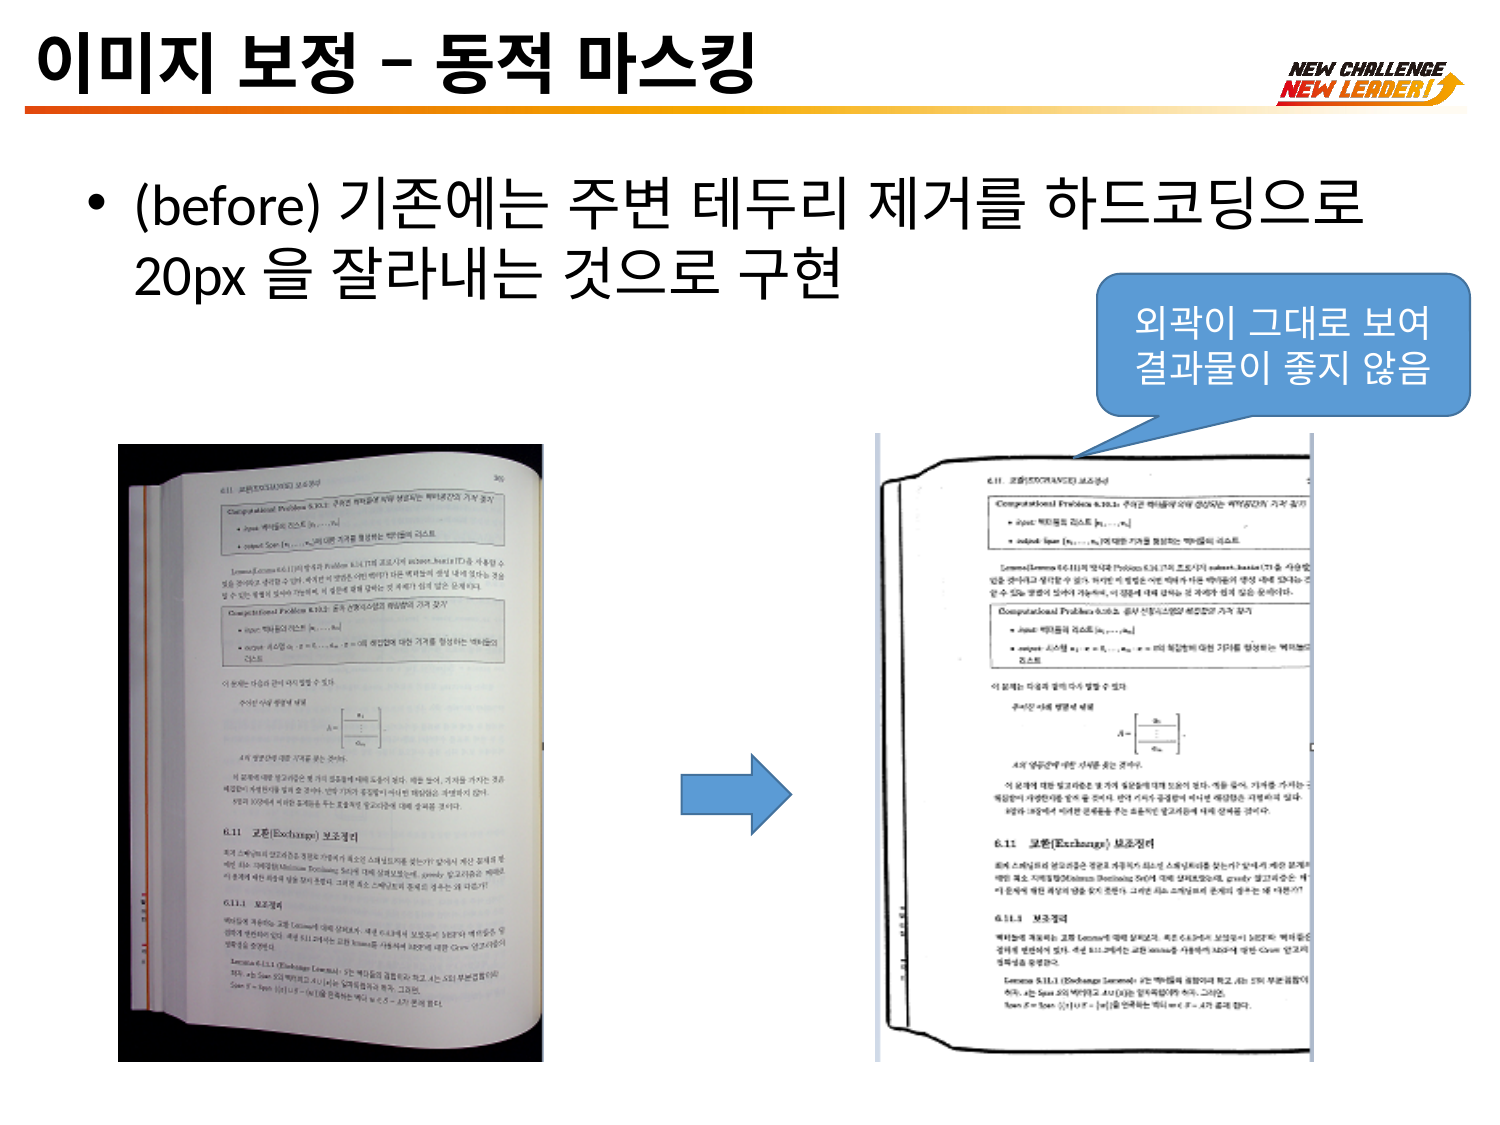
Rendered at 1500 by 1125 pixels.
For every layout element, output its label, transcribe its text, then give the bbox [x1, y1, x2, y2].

text_box 이미지 보정 – 동적 마스킹 [20, 23, 1314, 120]
text_box 외곽이 그대로 보여 결과물이 좋지 않음 [1096, 272, 1472, 433]
picture [874, 433, 1314, 1062]
picture [118, 444, 544, 1062]
picture [1276, 39, 1468, 128]
text_box (before)기존에는 주변 테두리 제거를 하드코딩으로 20px을 잘라내는 것으로 구현 [71, 159, 1402, 385]
text_box [680, 752, 793, 837]
